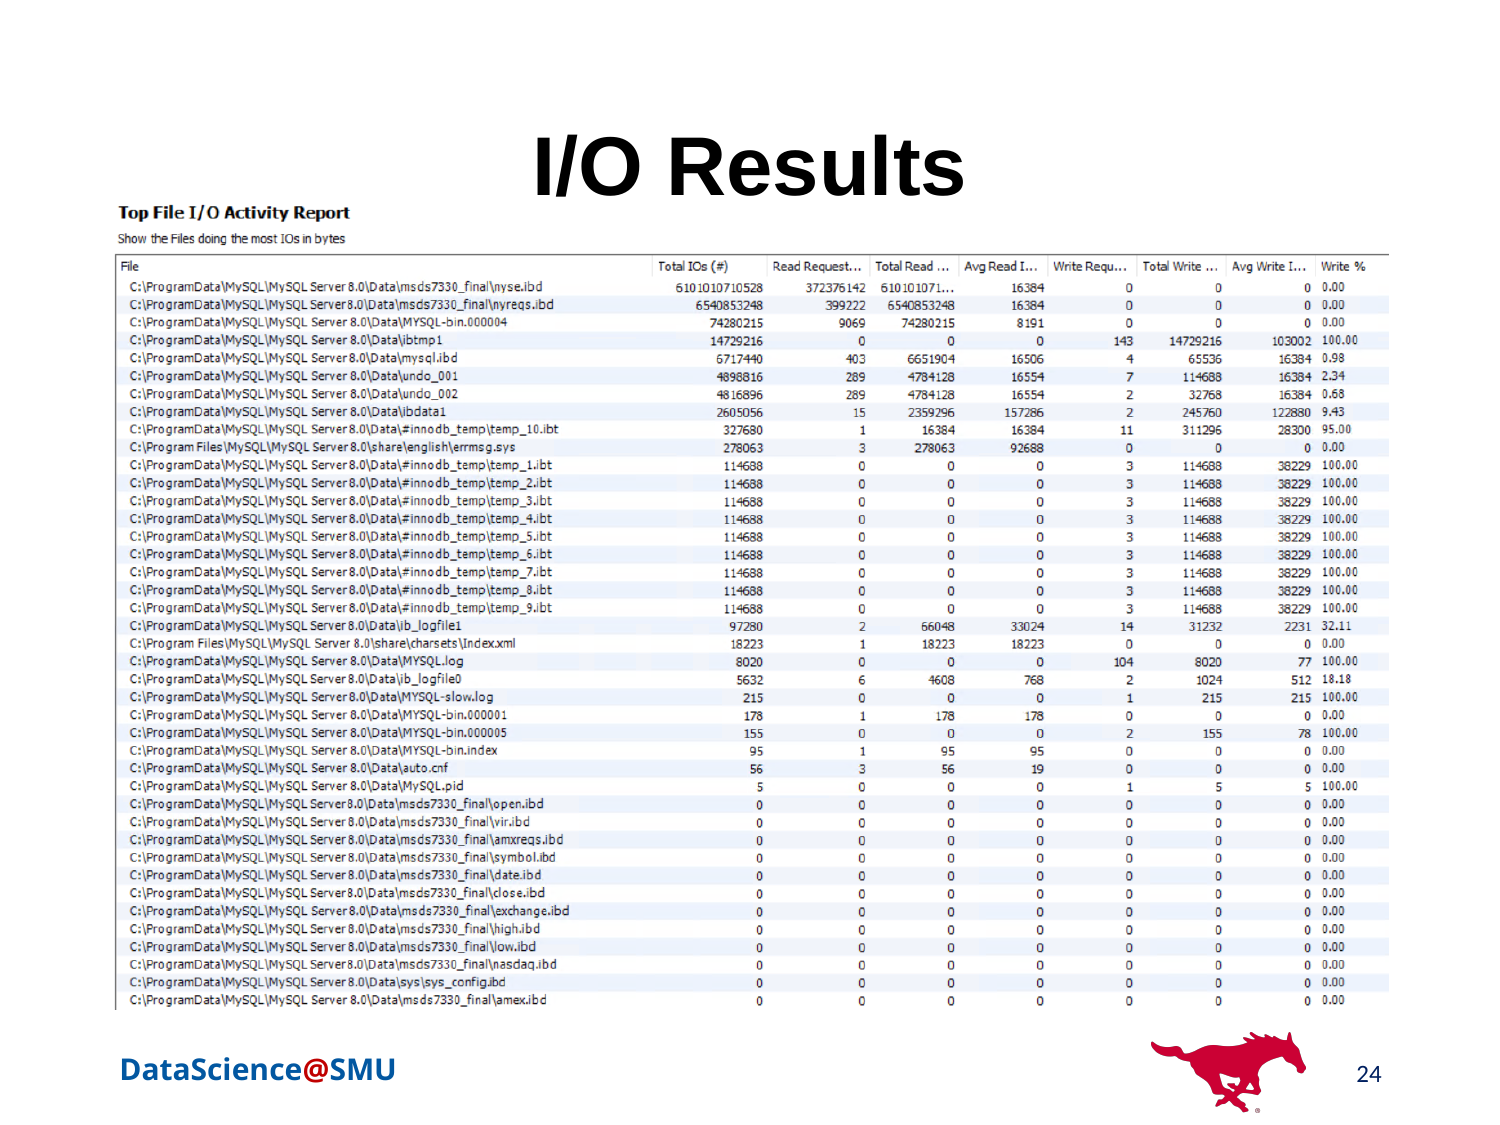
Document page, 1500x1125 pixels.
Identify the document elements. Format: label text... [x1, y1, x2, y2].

title I/O Results [103, 59, 1397, 278]
picture [103, 202, 1389, 1010]
picture [1151, 1032, 1306, 1042]
slide_number 24 [1059, 1042, 1397, 1103]
picture [1151, 1103, 1306, 1113]
